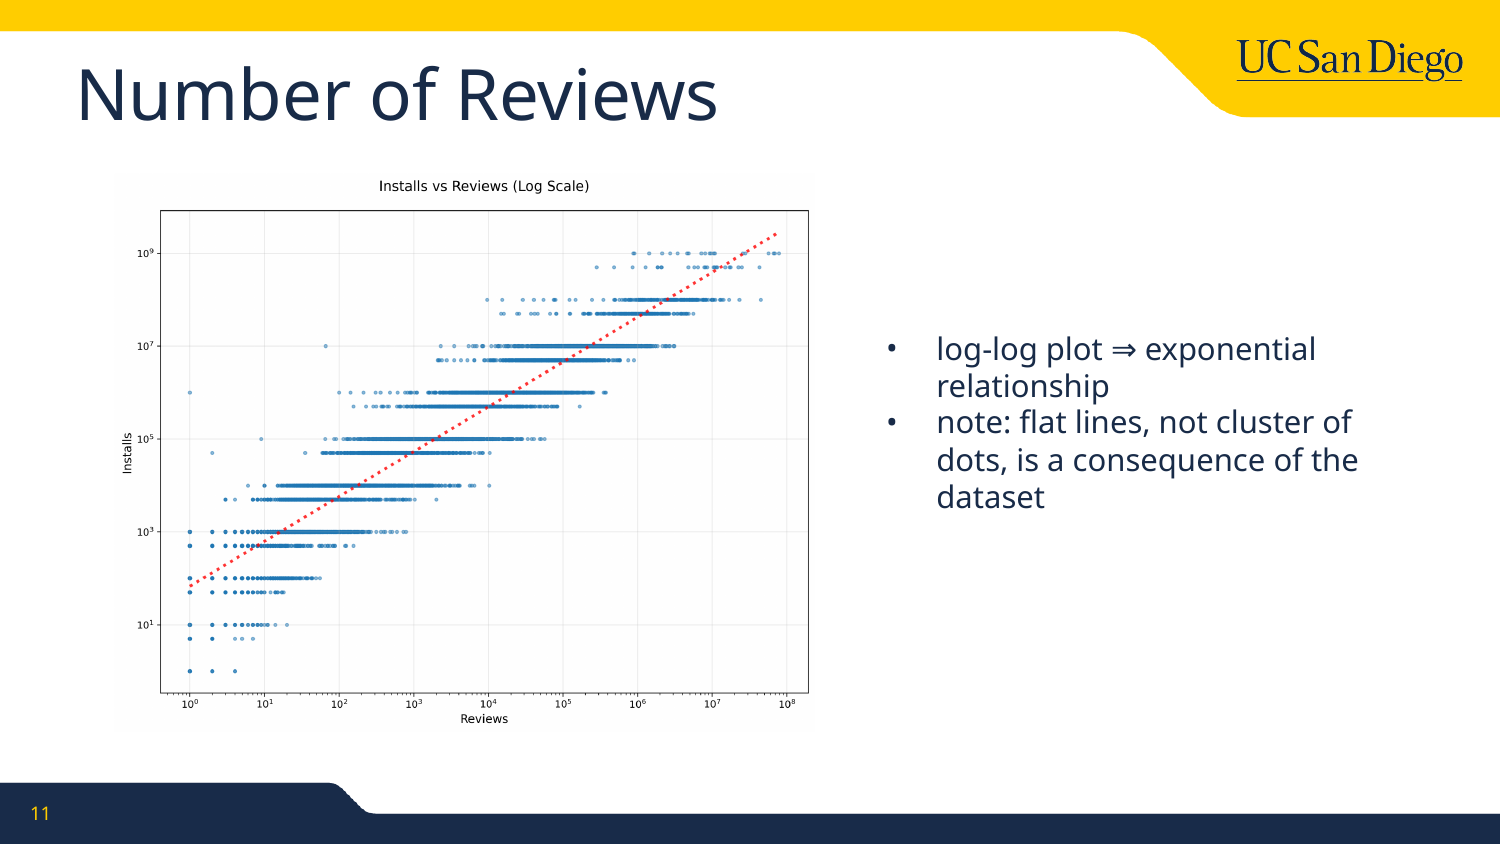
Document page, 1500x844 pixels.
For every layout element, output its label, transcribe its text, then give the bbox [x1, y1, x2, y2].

title Number of Reviews [75, 66, 1121, 174]
picture [0, 0, 1500, 844]
list log-log plot ⇒ exponential relationship note: flat lines, not cluster of dots, is a consequence of the dataset [866, 329, 1425, 515]
slide_number ‹#› [30, 796, 75, 833]
